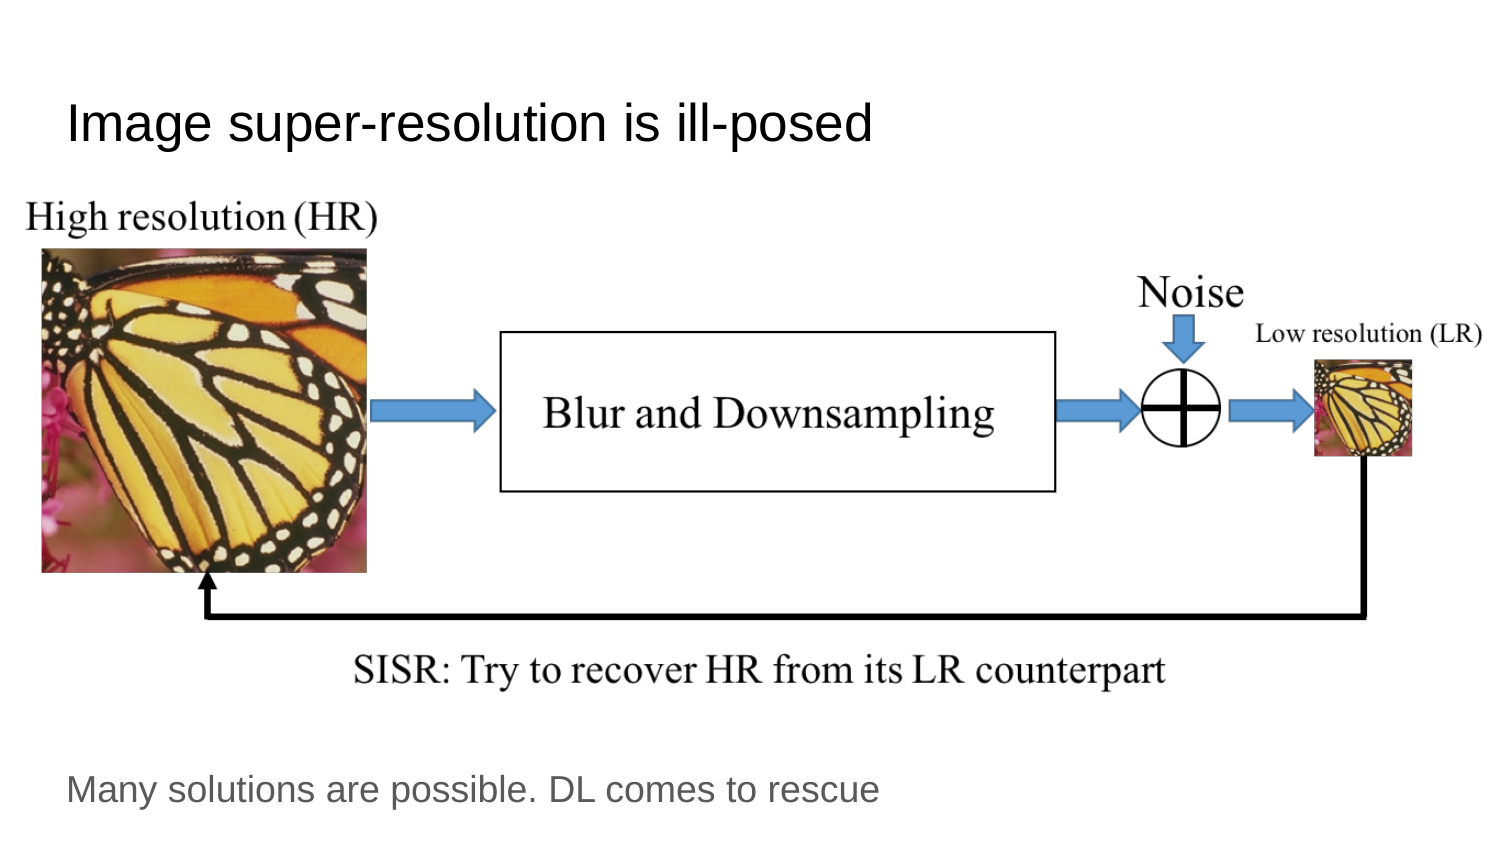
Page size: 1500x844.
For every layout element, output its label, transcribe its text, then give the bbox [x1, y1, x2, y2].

list Many solutions are possible. DL comes to rescue [51, 743, 1449, 837]
picture [0, 175, 1500, 718]
title Image super-resolution is ill-posed [51, 72, 1449, 167]
